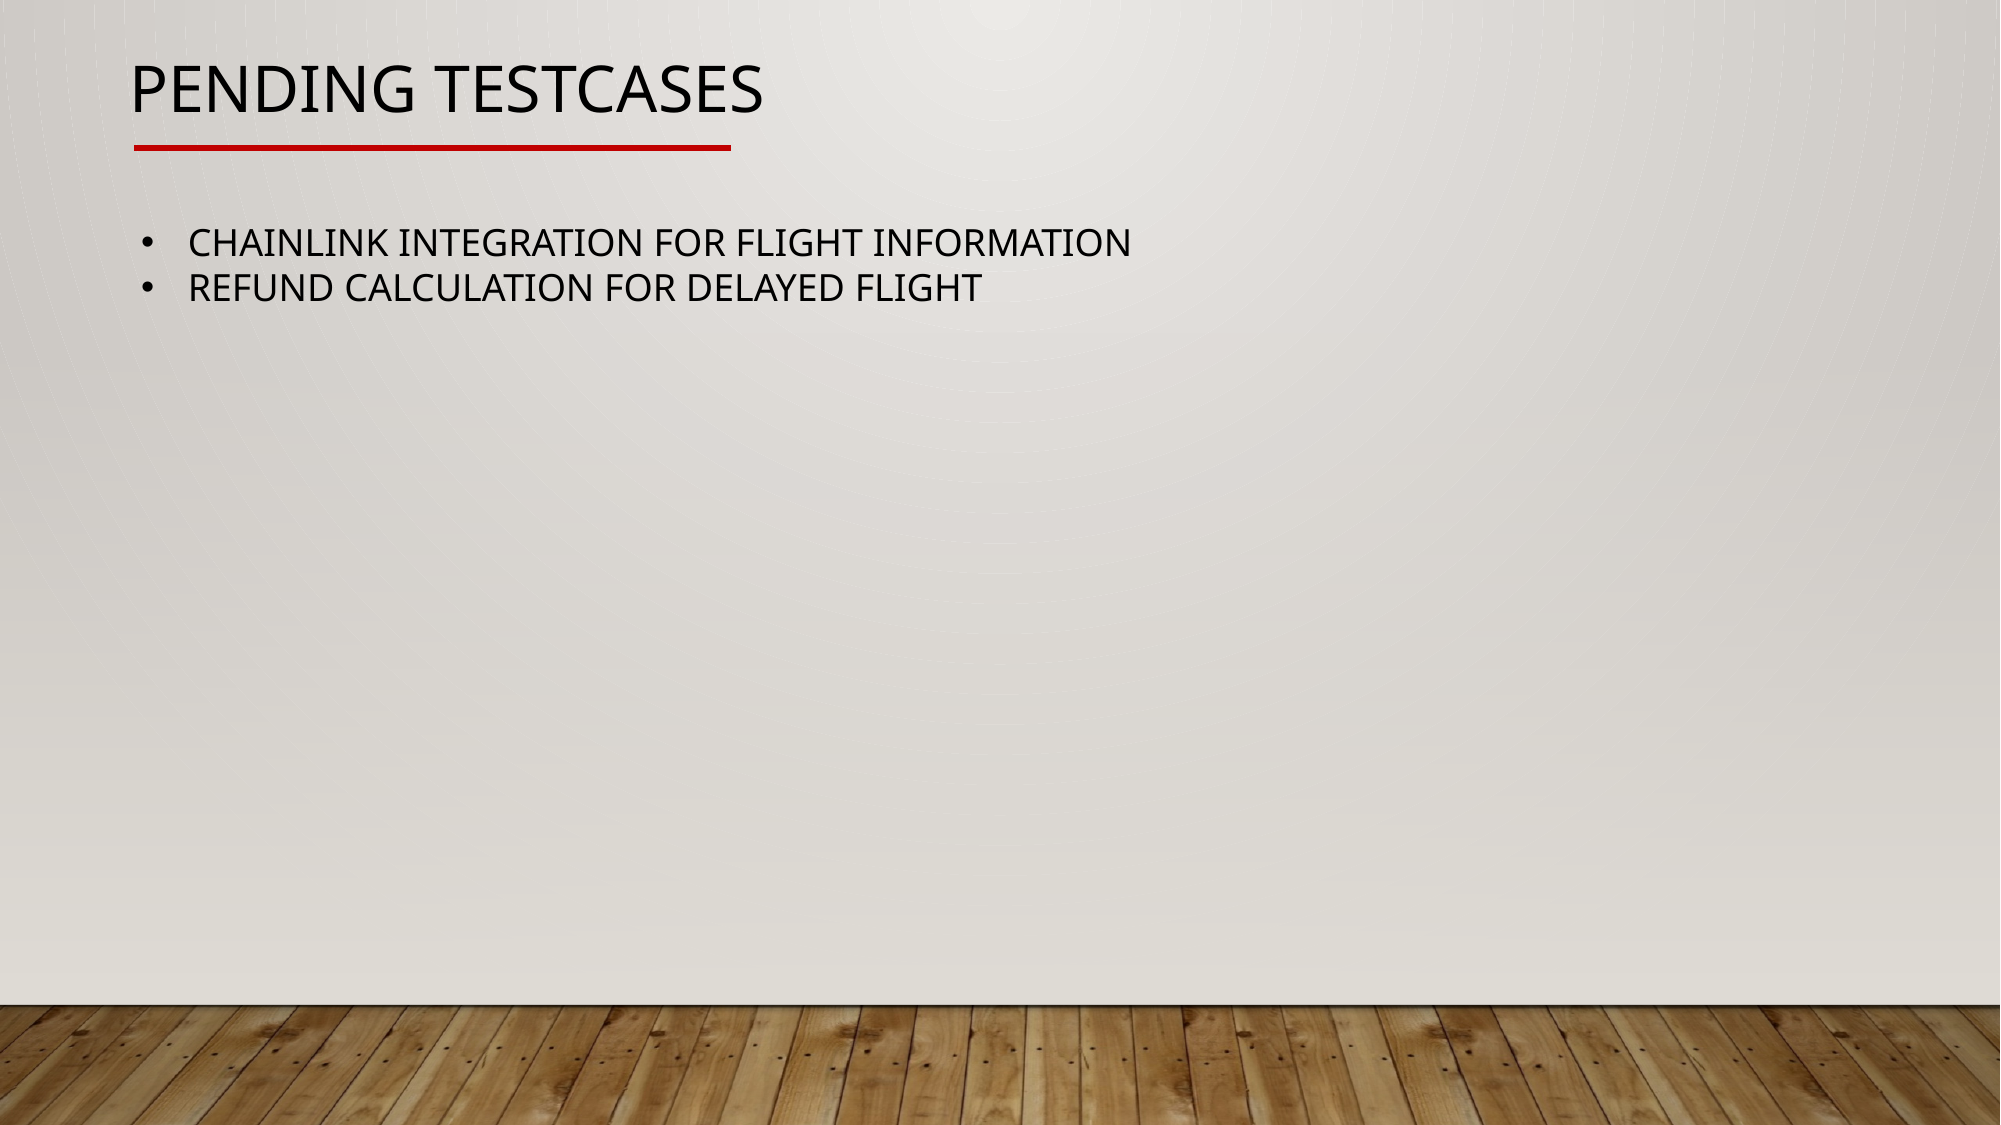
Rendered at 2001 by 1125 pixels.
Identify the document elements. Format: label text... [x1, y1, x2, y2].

picture [0, 1005, 2000, 1125]
text_box PENDING TESTCASES [97, 40, 1678, 210]
text_box CHAINLINK INTEGRATION FOR FLIGHT INFORMATION REFUND CALCULATION FOR DELAYED FLIGHT [126, 211, 1507, 407]
